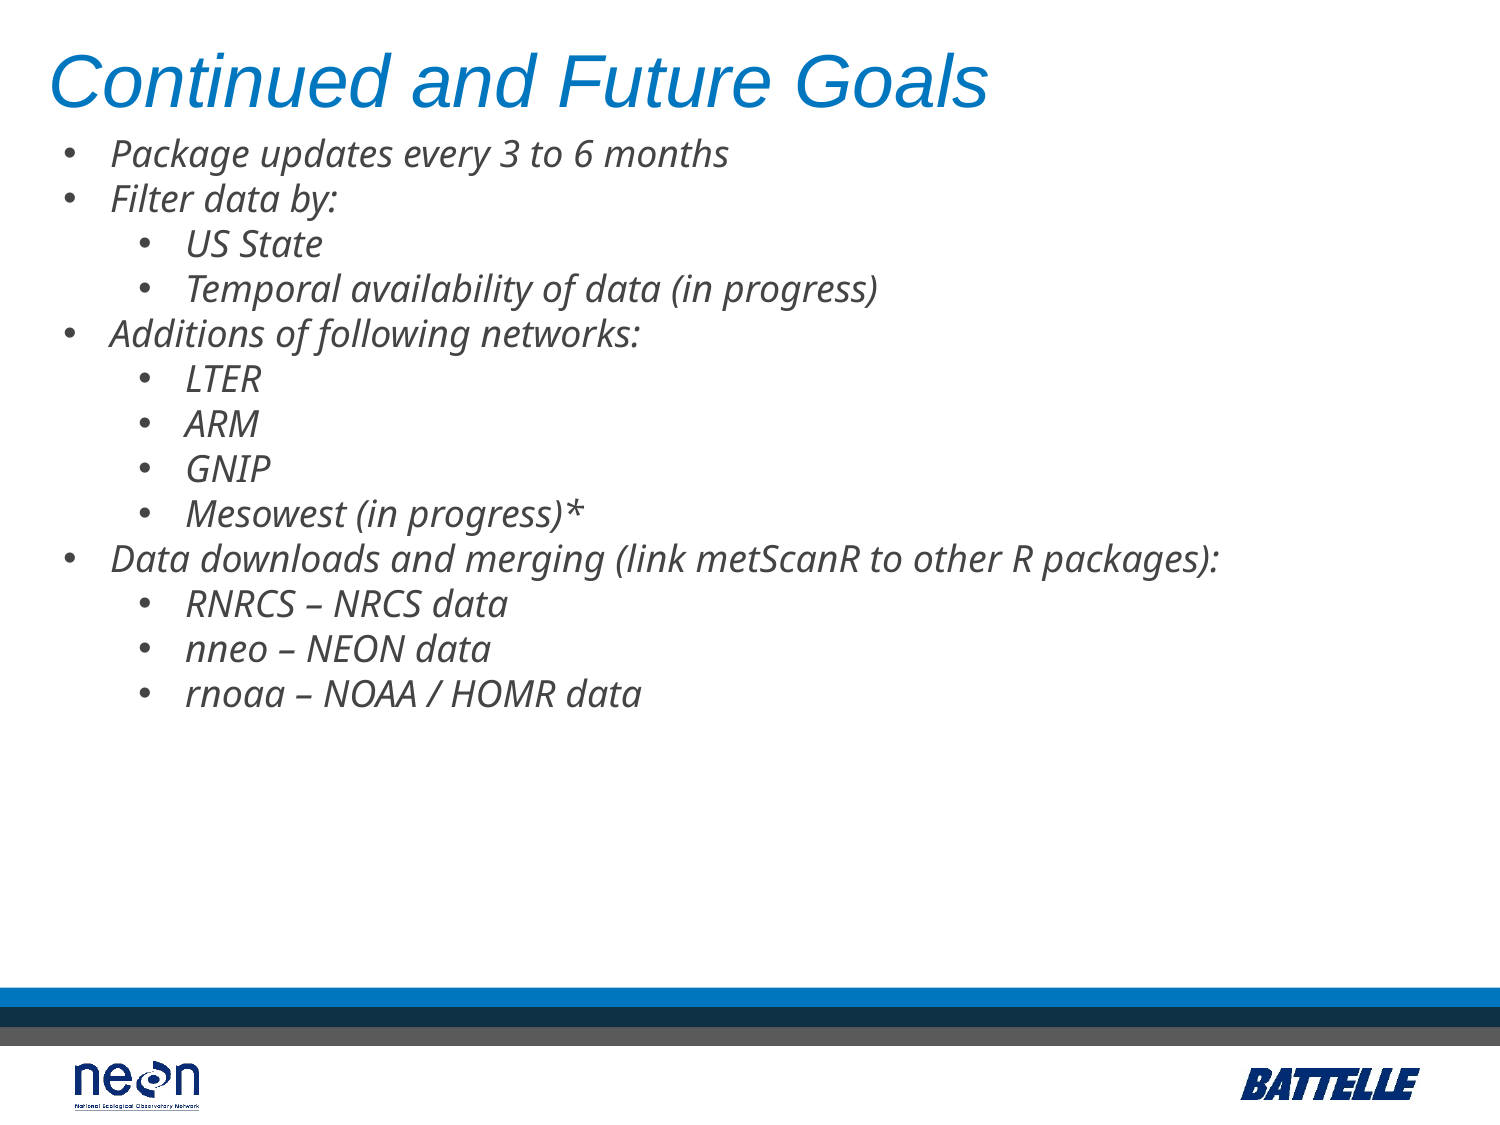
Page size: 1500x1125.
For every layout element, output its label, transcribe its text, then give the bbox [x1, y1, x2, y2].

text_box Continued and Future Goals [48, 40, 1216, 122]
picture [75, 1061, 199, 1111]
text_box Package updates every 3 to 6 months Filter data by: US State Temporal availability of data (in progress) Additions of following networks: LTER ARM GNIP Mesowest (in progress)* Data downloads and merging (link metScanR to other R packages): RNRCS – NRCS data nneo – NEON data rnoaa – NOAA / HOMR data [48, 122, 1500, 768]
picture [1240, 1068, 1420, 1100]
